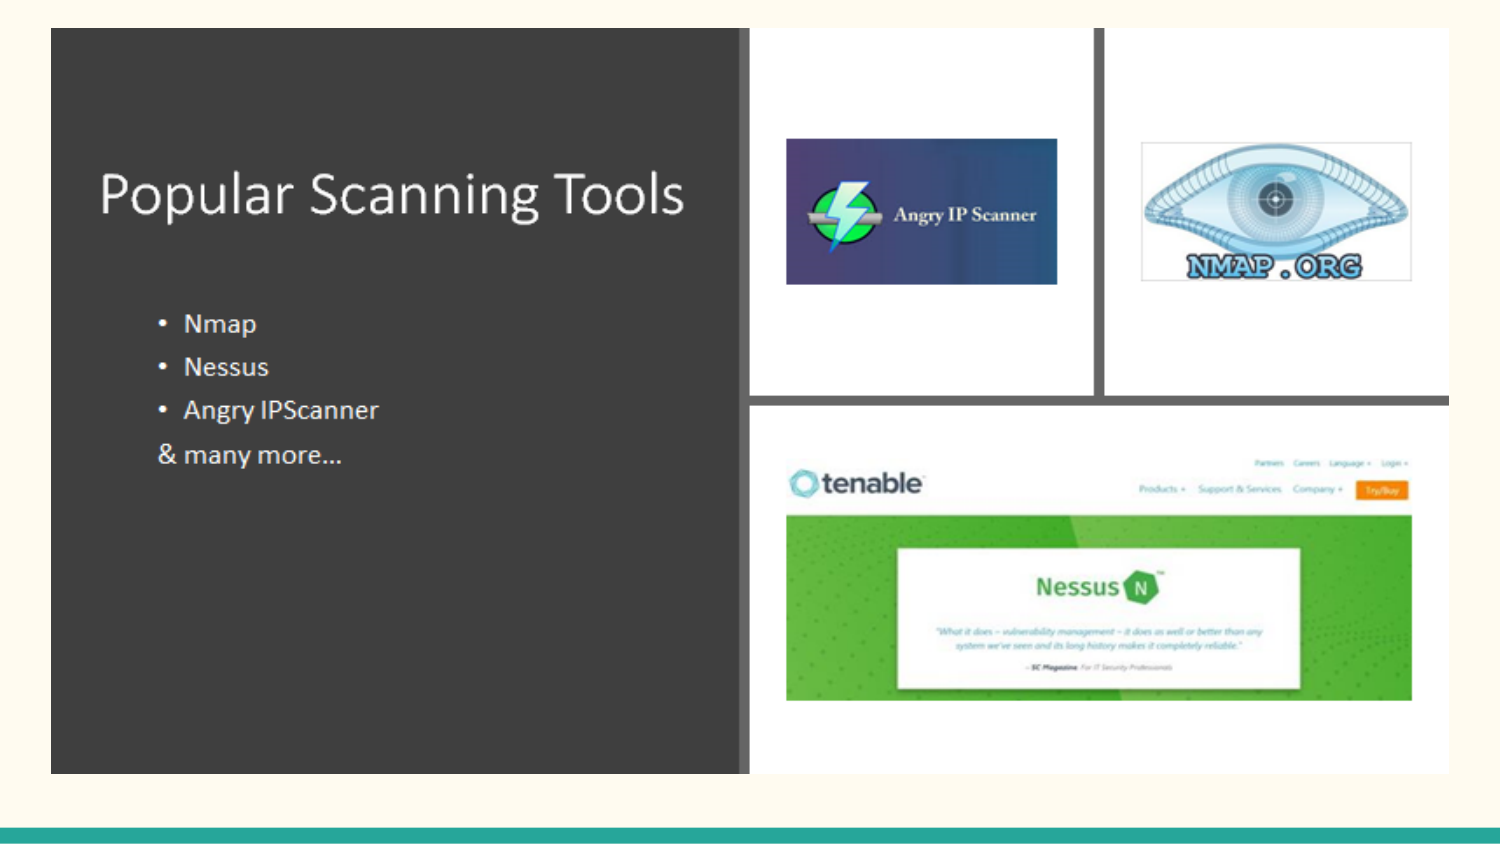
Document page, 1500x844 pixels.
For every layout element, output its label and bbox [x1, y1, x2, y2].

picture [50, 28, 1450, 774]
